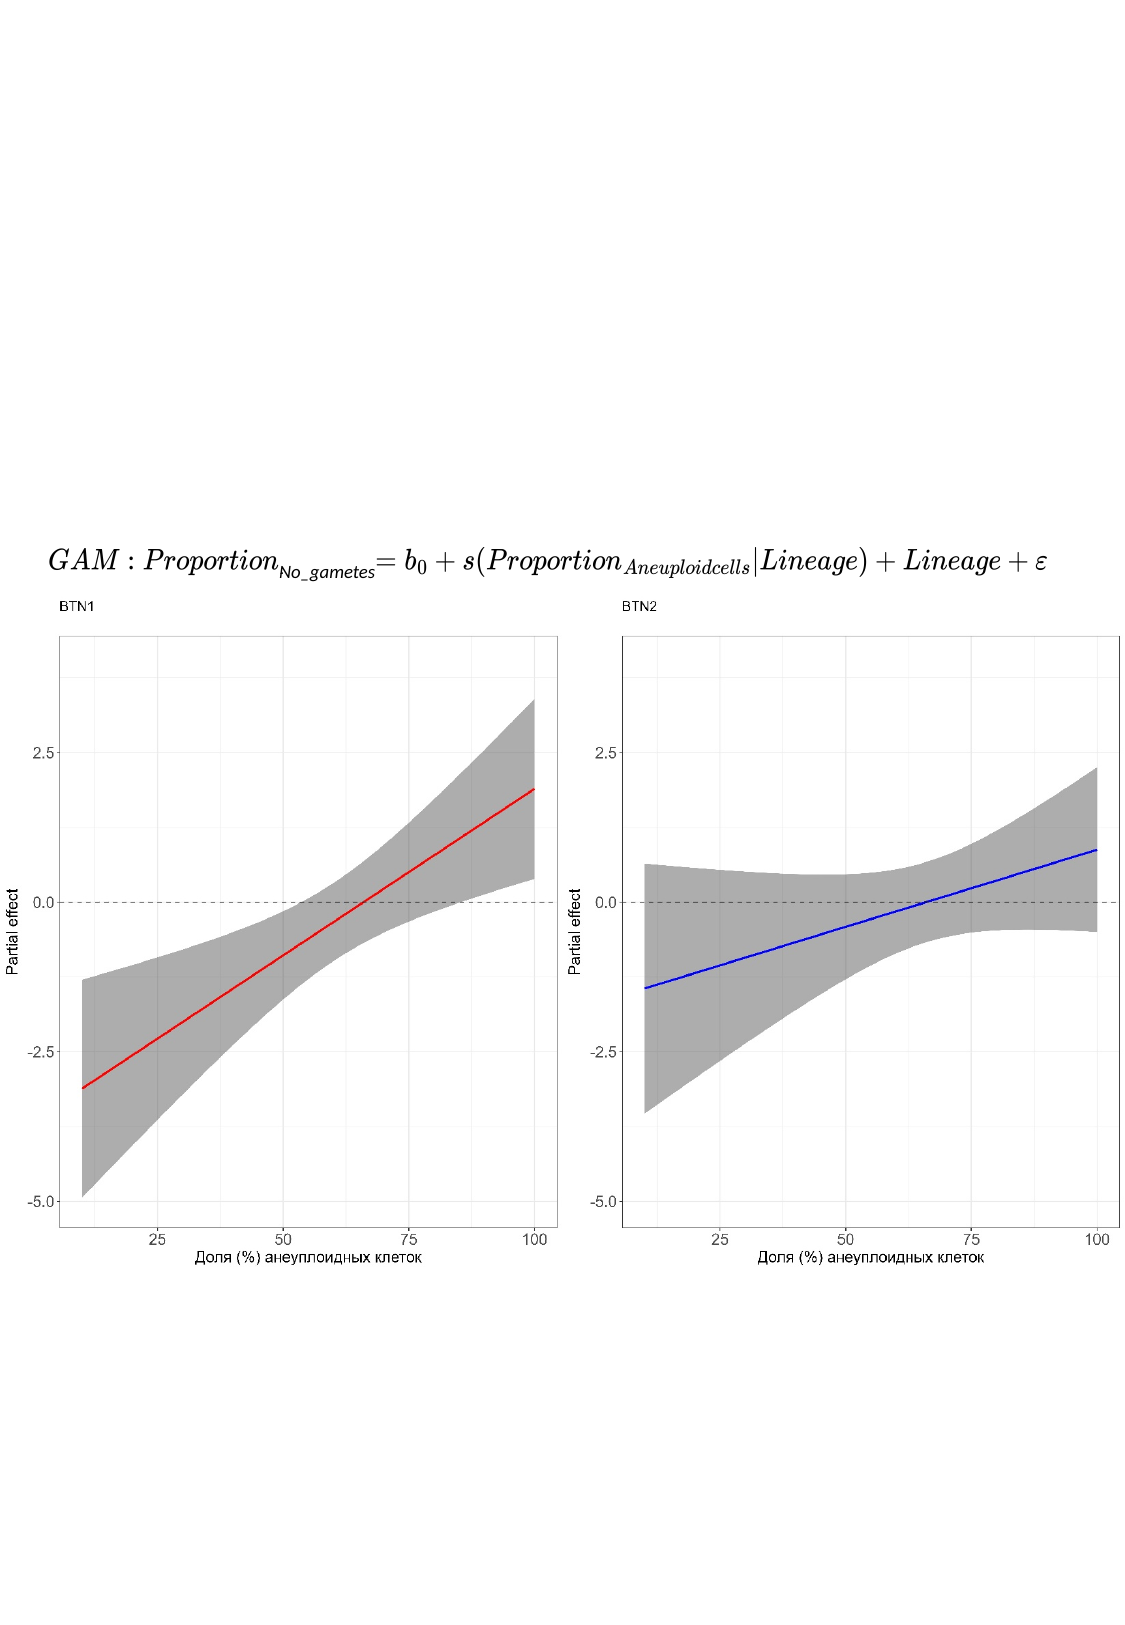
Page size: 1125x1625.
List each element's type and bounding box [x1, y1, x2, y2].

text_box [0, 547, 1125, 1271]
